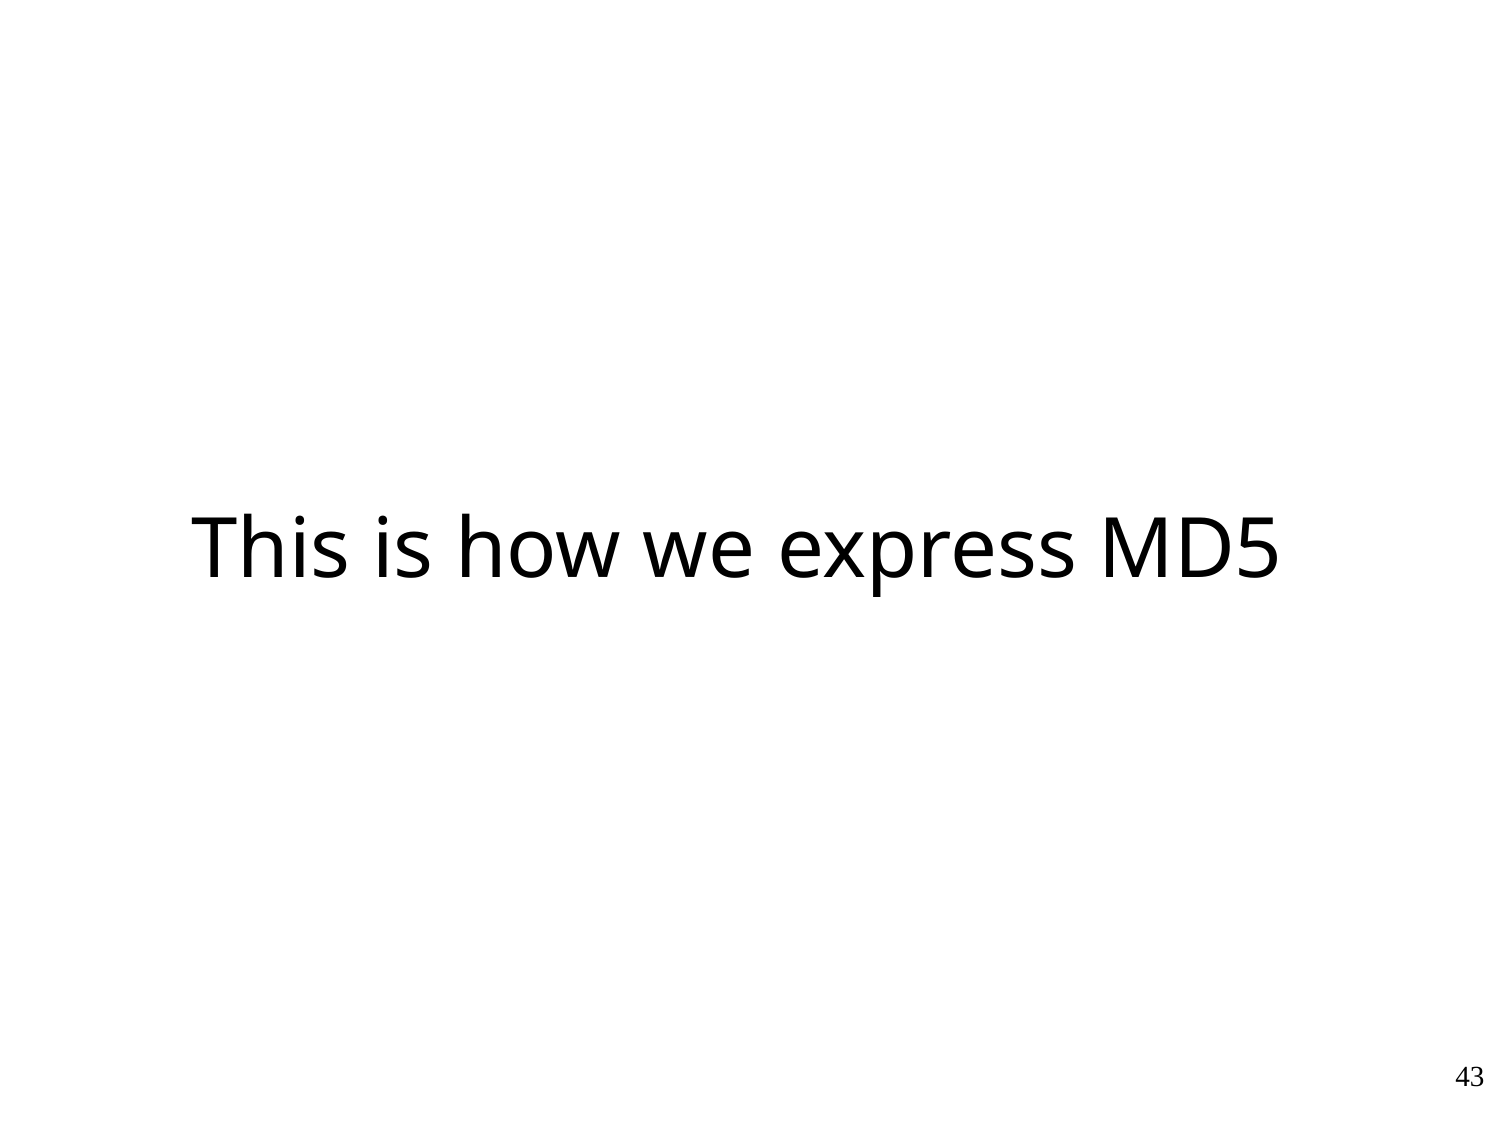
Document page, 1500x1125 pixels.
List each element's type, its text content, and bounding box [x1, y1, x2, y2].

slide_number 43 [1187, 1049, 1500, 1125]
title This is how we express MD5 [99, 450, 1375, 638]
